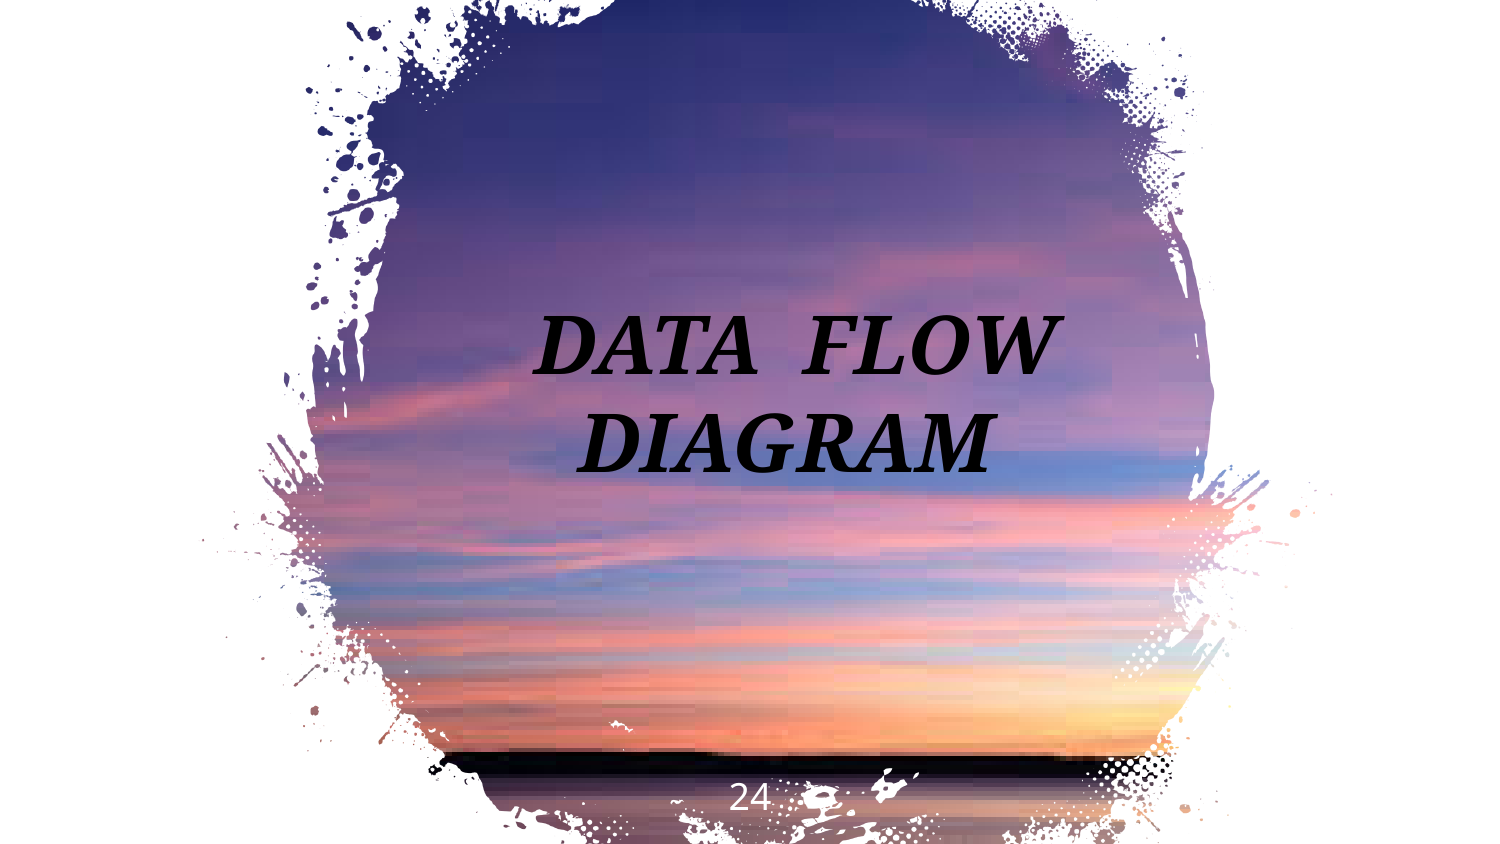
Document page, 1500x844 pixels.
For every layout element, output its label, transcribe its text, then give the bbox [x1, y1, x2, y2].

picture [0, 0, 1500, 844]
list DATA FLOW DIAGRAM [479, 278, 1113, 625]
slide_number ‹#› [705, 766, 795, 832]
